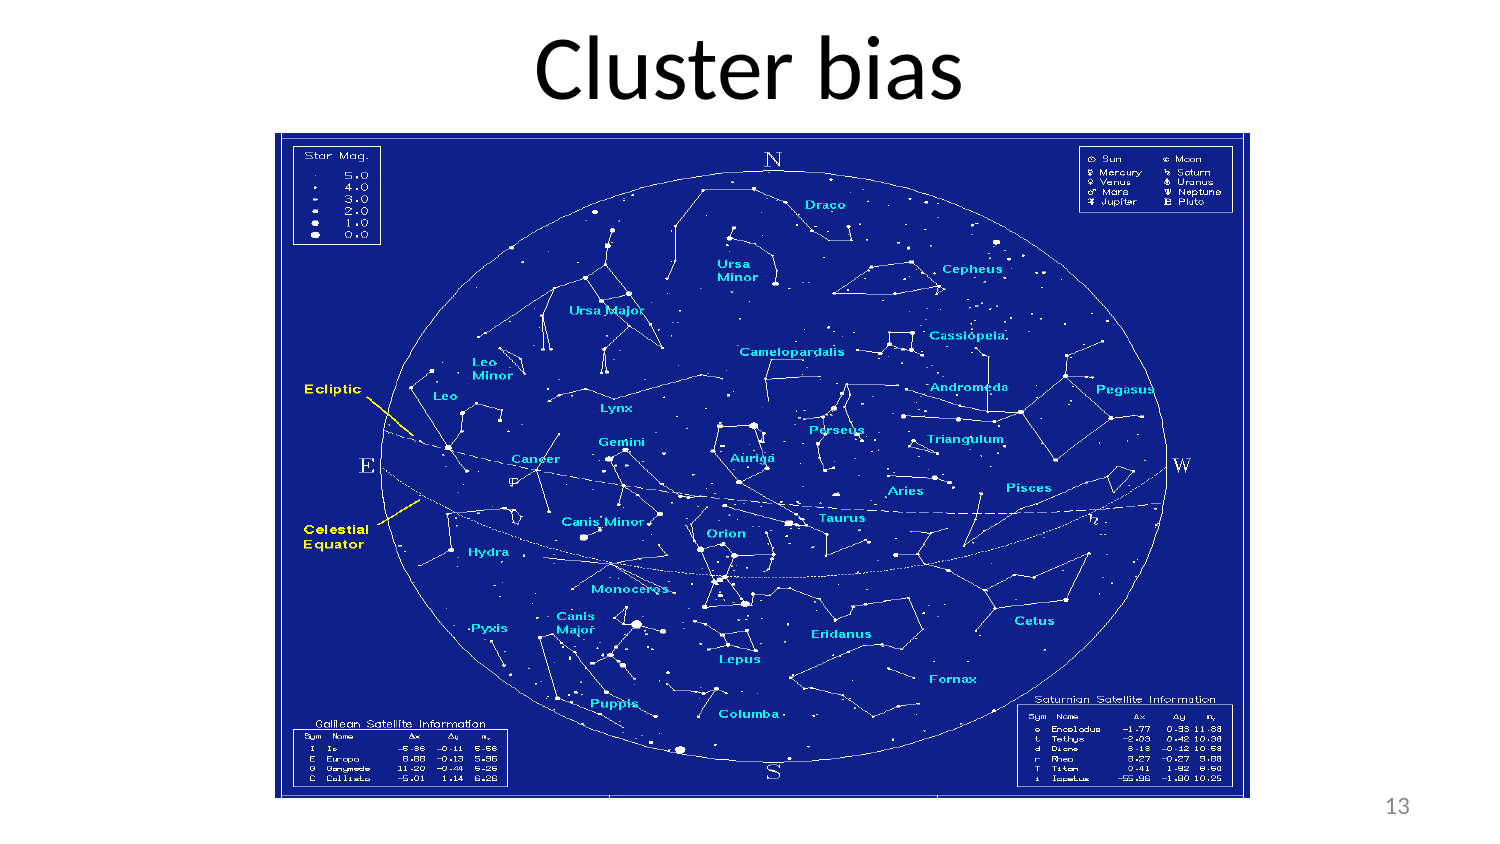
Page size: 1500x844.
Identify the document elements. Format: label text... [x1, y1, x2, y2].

title Cluster bias [75, 0, 1425, 126]
slide_number ‹#› [1074, 782, 1425, 827]
picture [274, 133, 1251, 799]
